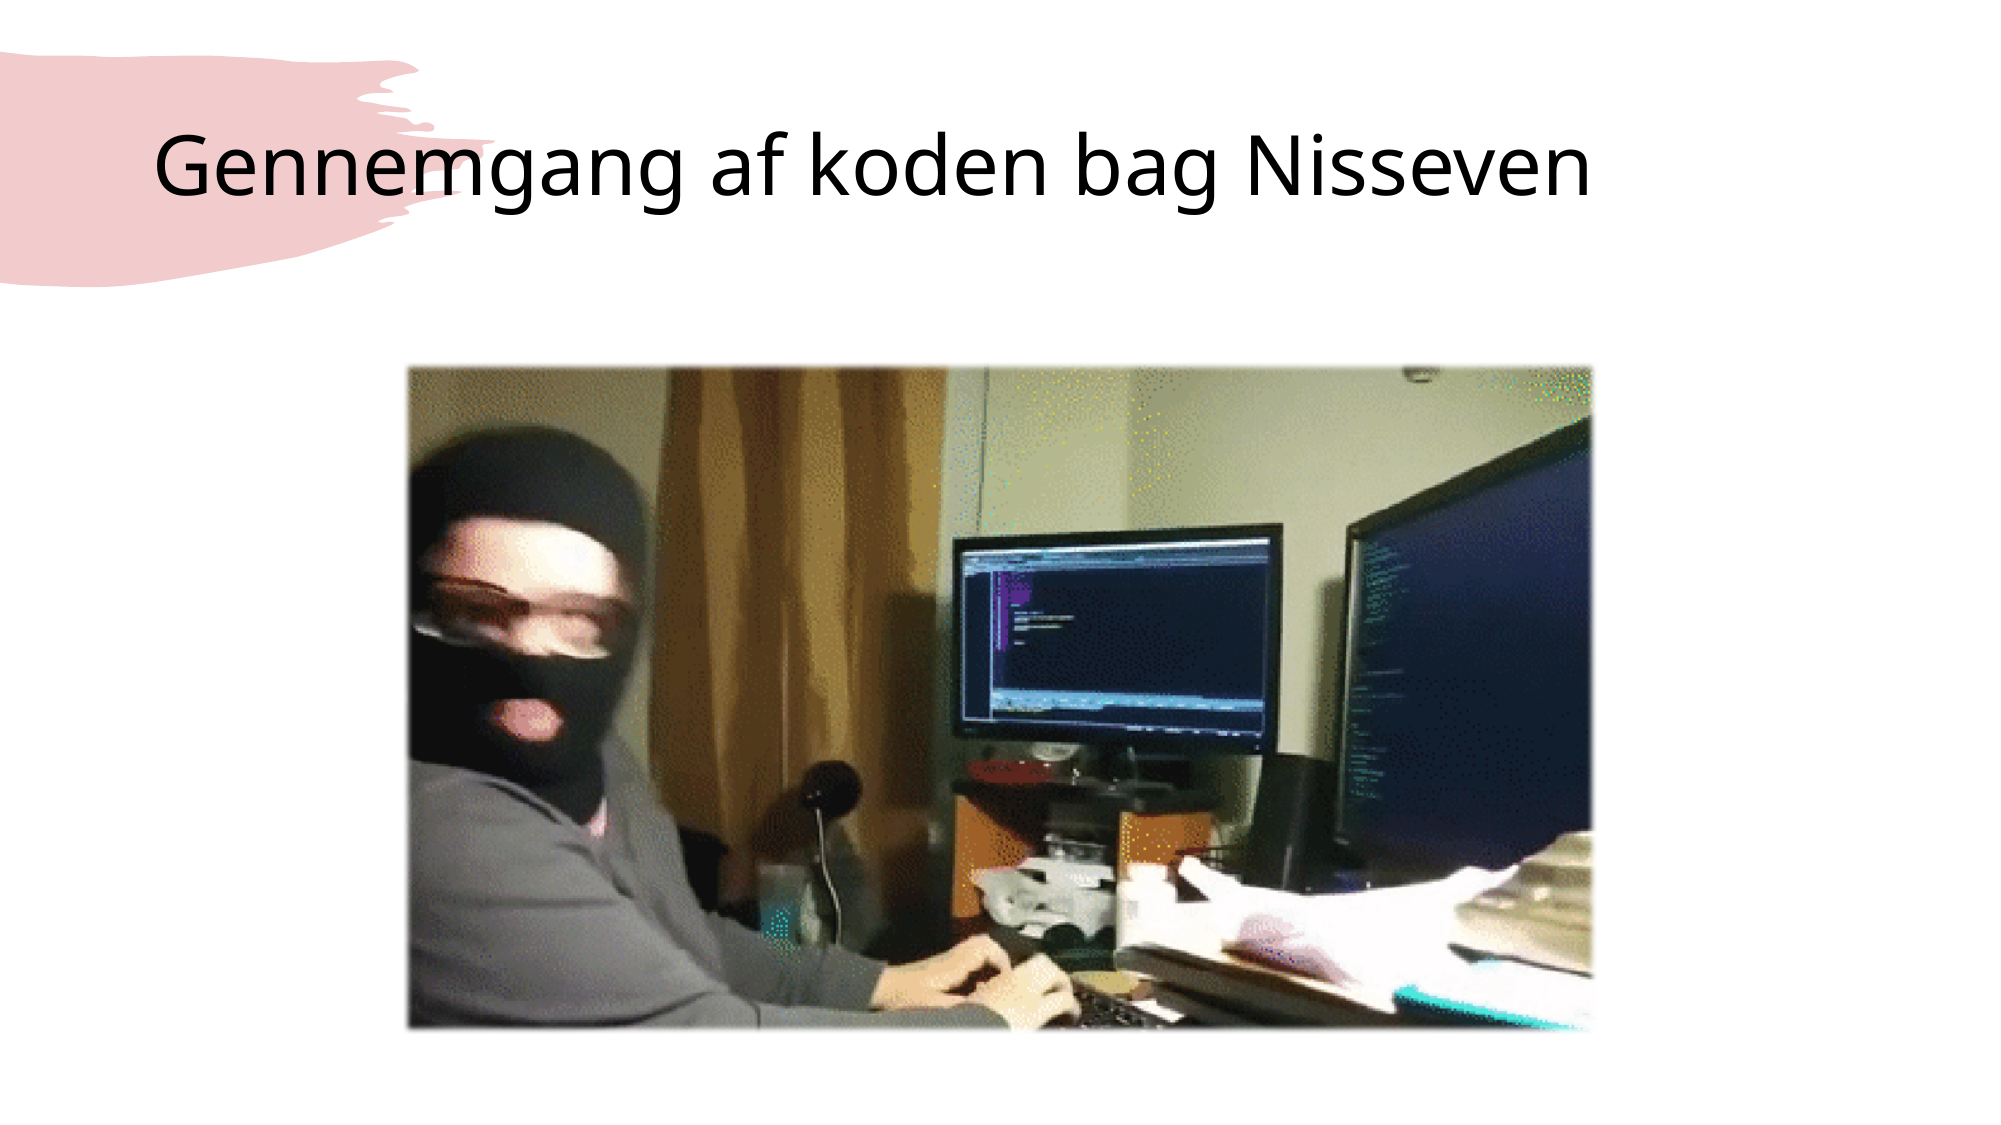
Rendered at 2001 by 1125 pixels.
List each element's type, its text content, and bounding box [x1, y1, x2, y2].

title Gennemgang af koden bag Nisseven [137, 59, 1863, 278]
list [403, 362, 1597, 1034]
